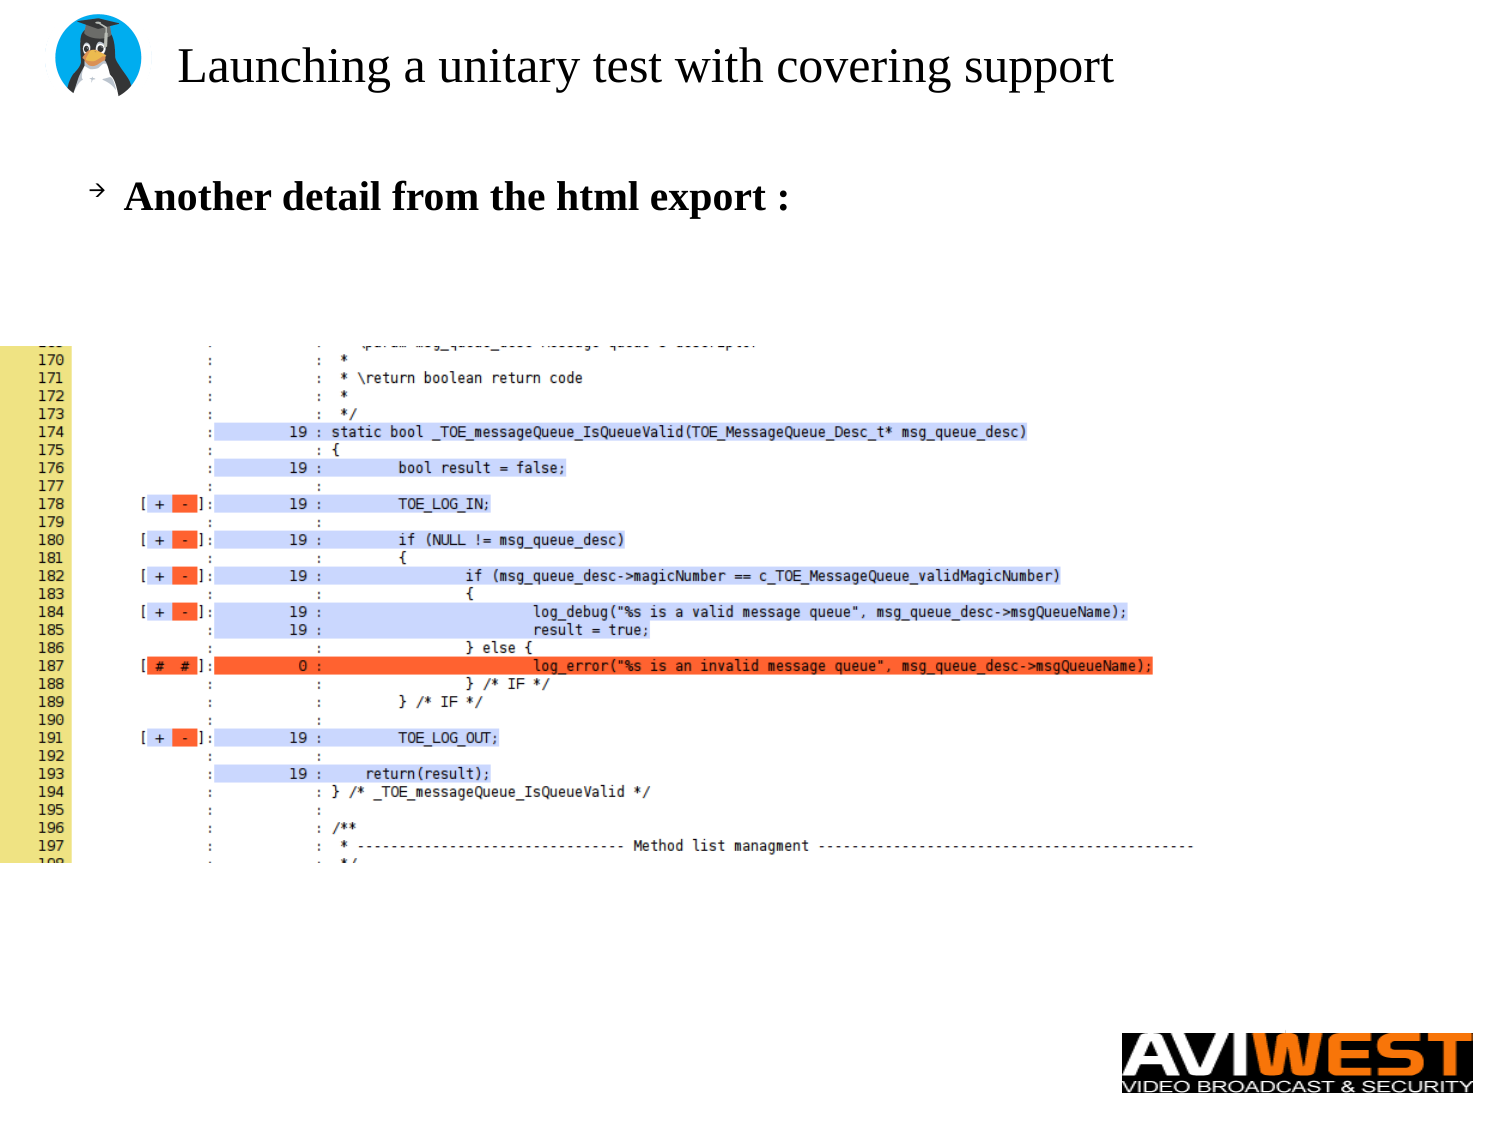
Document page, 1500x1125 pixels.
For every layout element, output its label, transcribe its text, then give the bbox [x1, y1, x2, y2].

text_box Another detail from the html export : [73, 161, 794, 226]
picture [0, 346, 1500, 863]
text_box Launching a unitary test with covering support [162, 24, 1475, 100]
picture [44, 3, 152, 112]
picture [1122, 1033, 1473, 1093]
